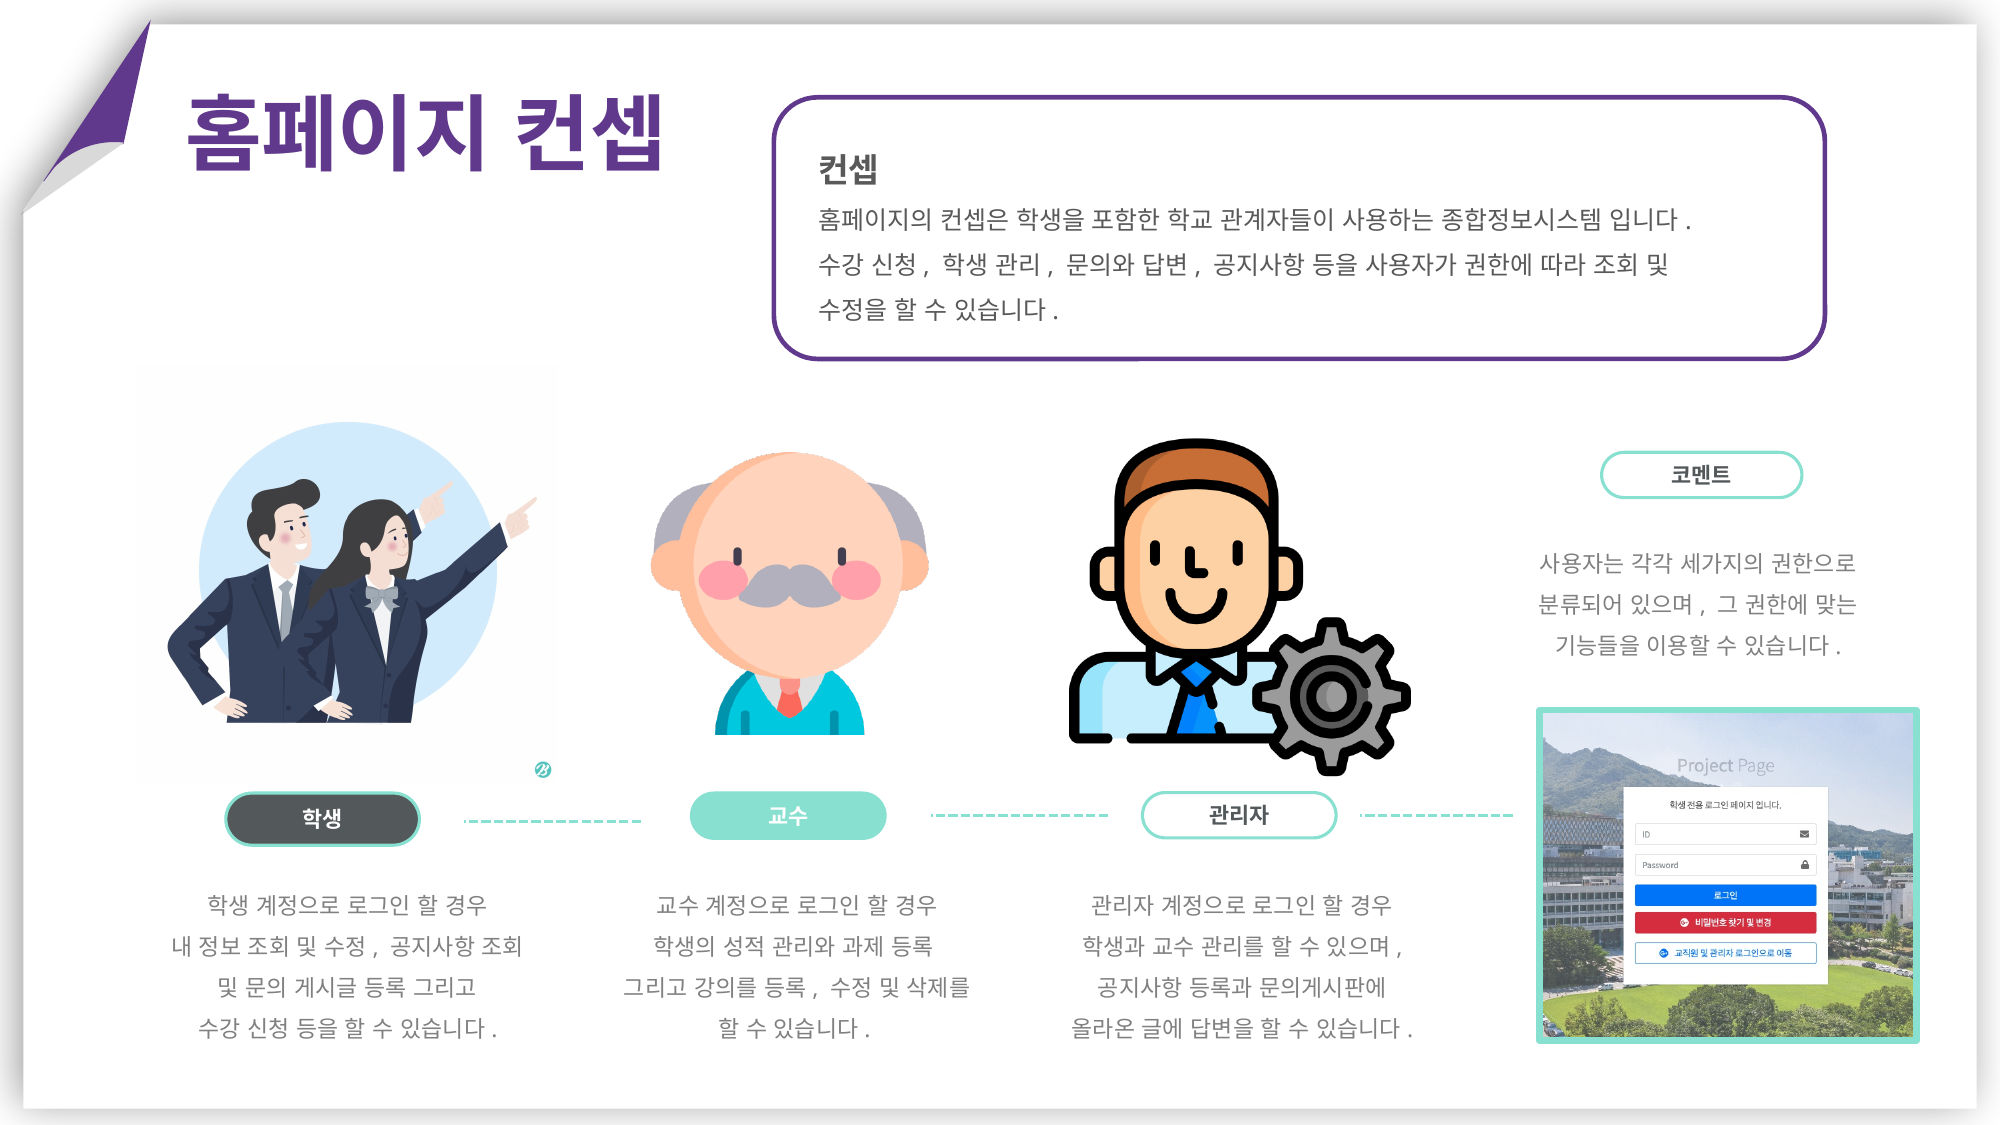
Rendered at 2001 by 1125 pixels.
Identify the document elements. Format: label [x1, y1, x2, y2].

picture [137, 363, 558, 783]
text_box [23, 16, 1977, 1109]
picture [648, 452, 931, 735]
picture [1069, 436, 1411, 778]
picture [1542, 713, 1914, 1038]
